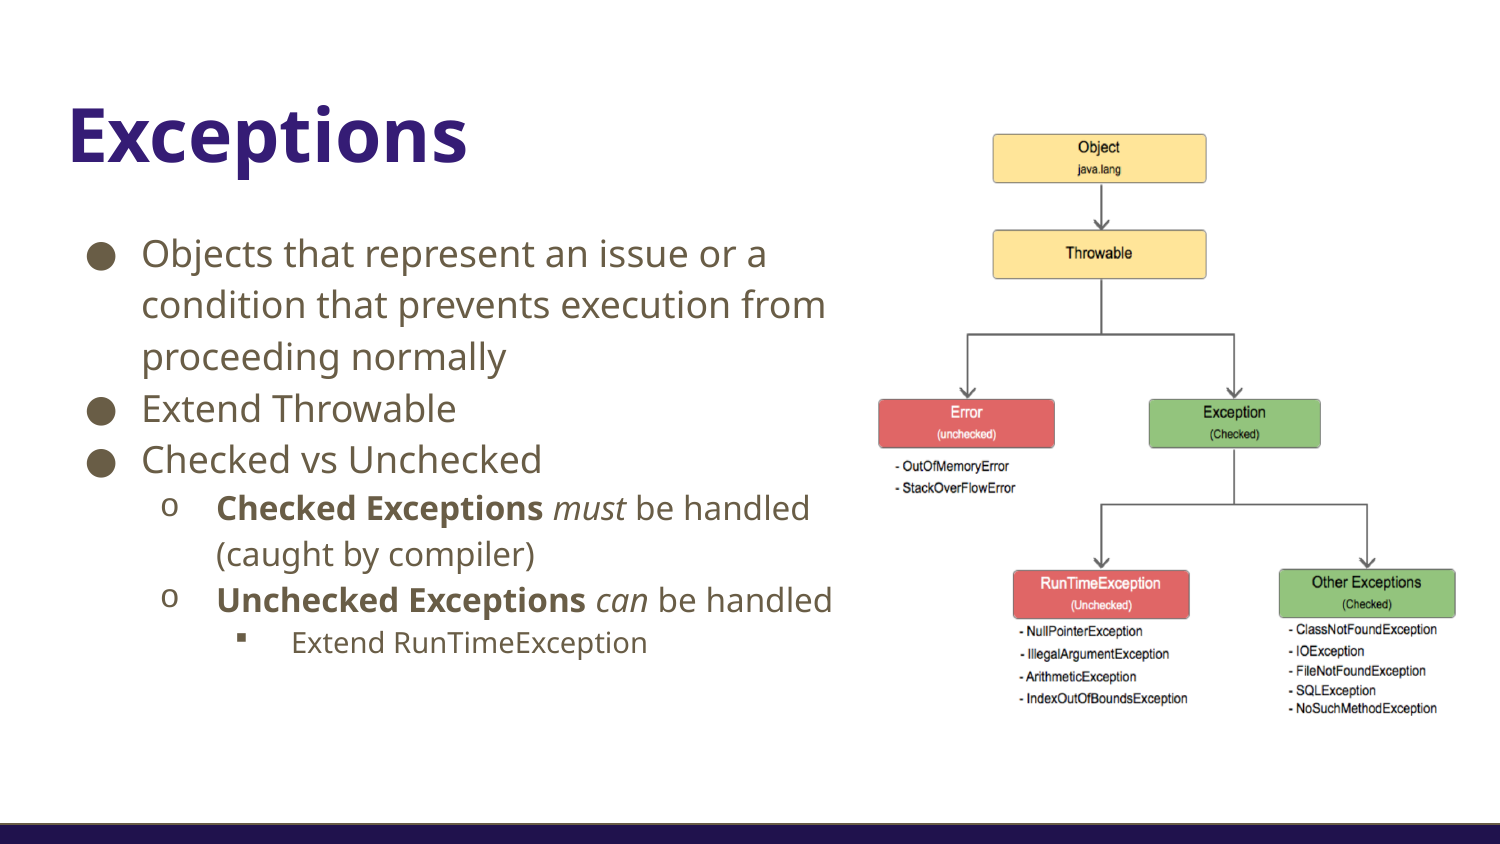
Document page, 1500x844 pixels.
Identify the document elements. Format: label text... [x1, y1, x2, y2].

title Exceptions [51, 72, 1449, 189]
list Objects that represent an issue or a condition that prevents execution from proceeding normally Extend Throwable Checked vs Unchecked Checked Exceptions must be handled (caught by compiler) Unchecked Exceptions can be handled Extend RunTimeException [51, 207, 876, 750]
picture [859, 127, 1483, 716]
text_box [0, 823, 1500, 844]
